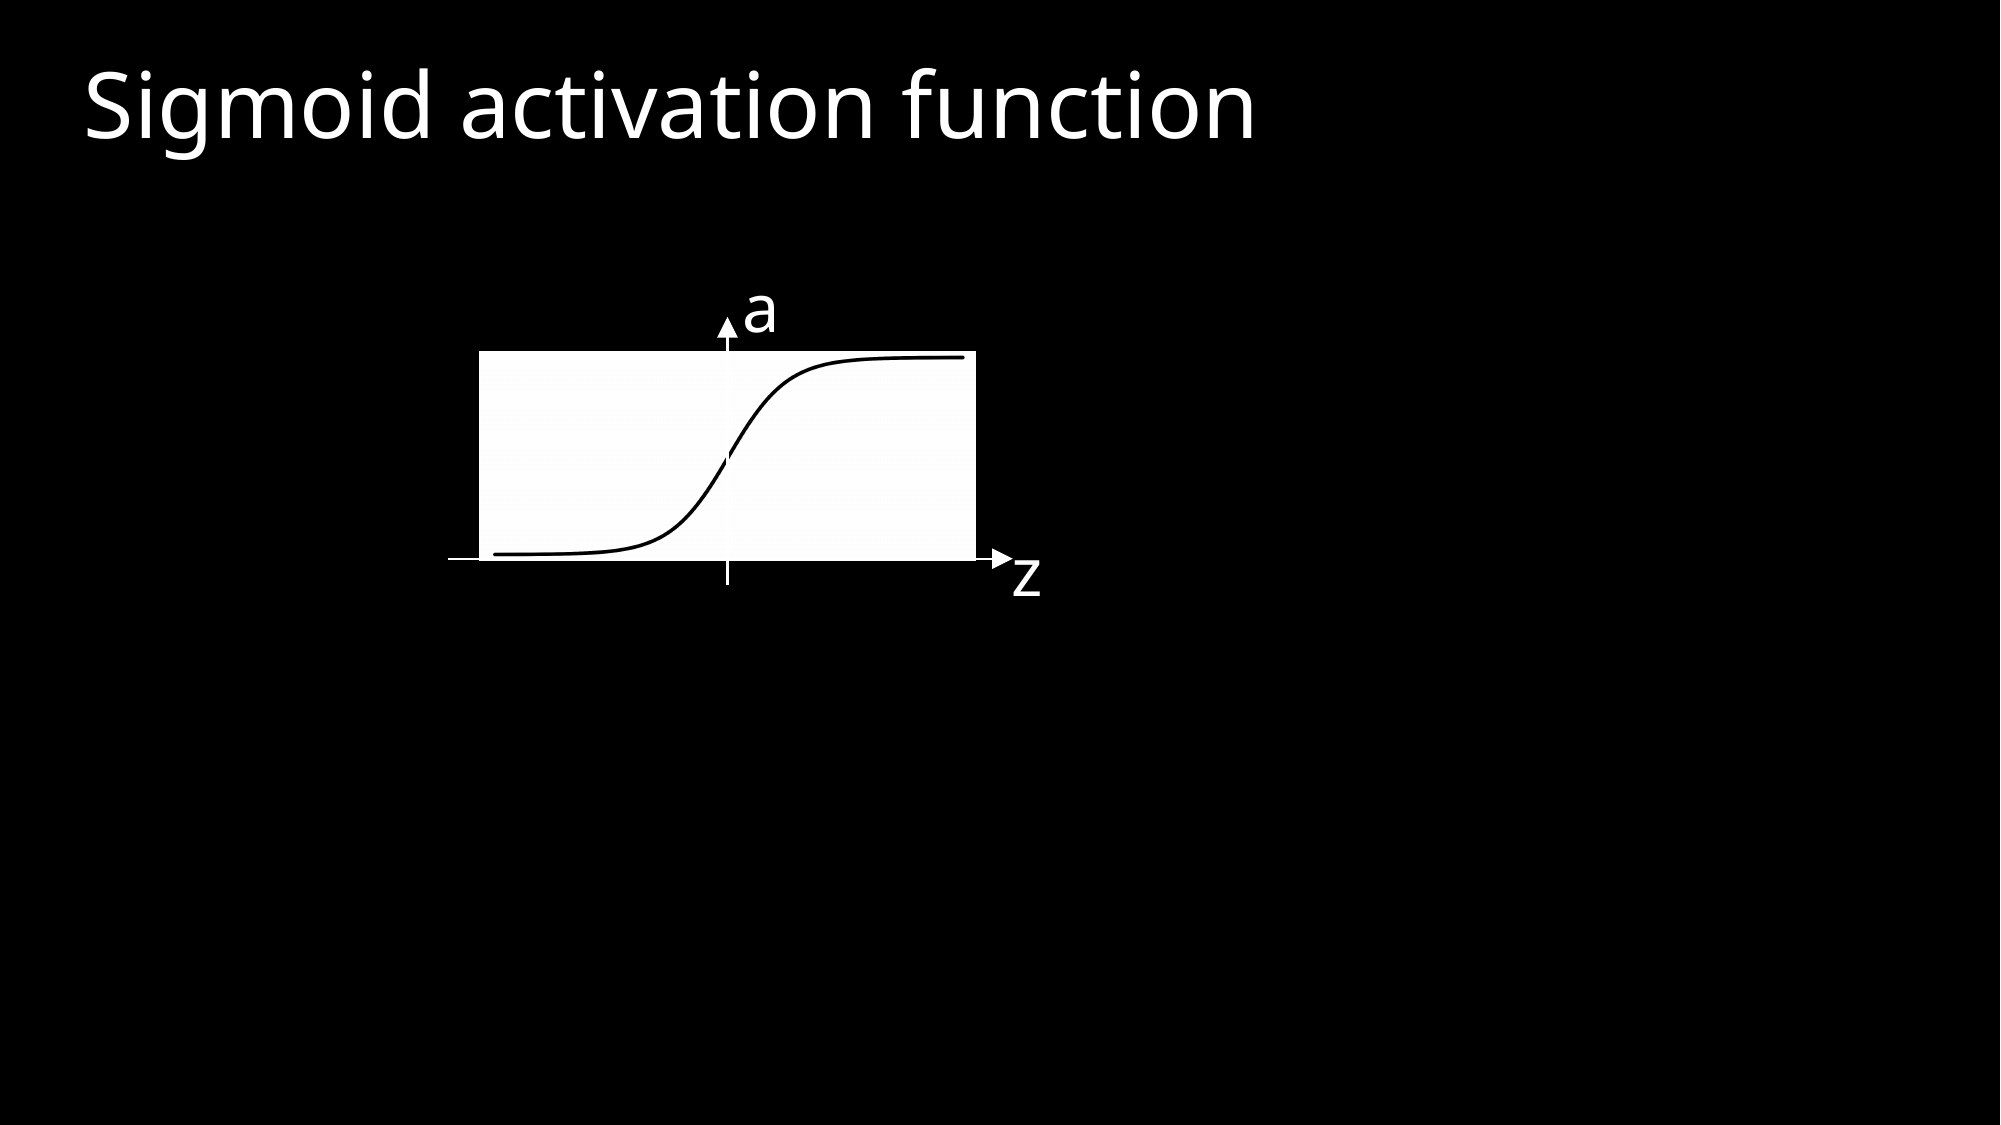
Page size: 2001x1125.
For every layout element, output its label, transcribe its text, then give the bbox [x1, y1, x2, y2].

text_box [447, 258, 1543, 614]
title Sigmoid activation function [68, 0, 1794, 218]
